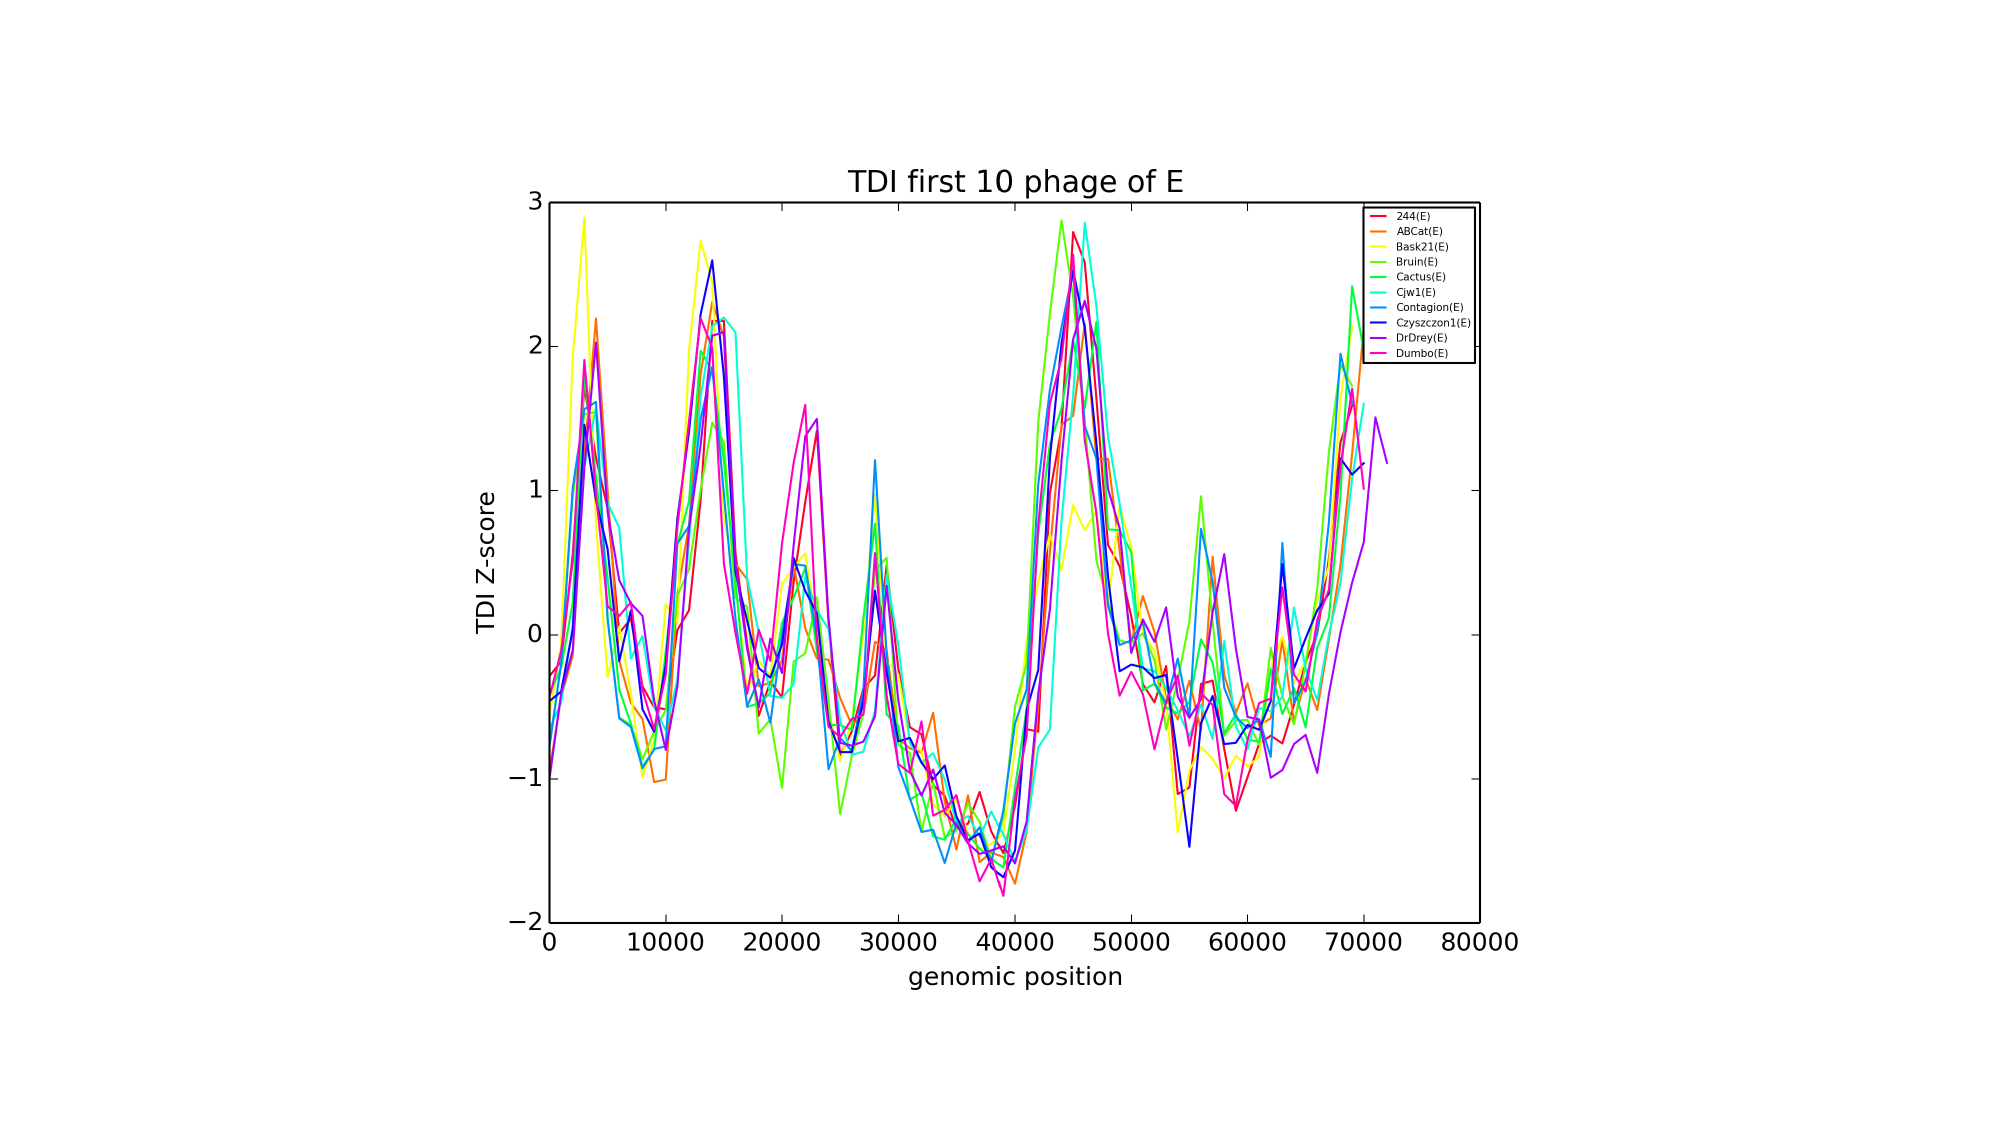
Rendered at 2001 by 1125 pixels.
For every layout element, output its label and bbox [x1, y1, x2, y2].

picture [399, 112, 1600, 1013]
